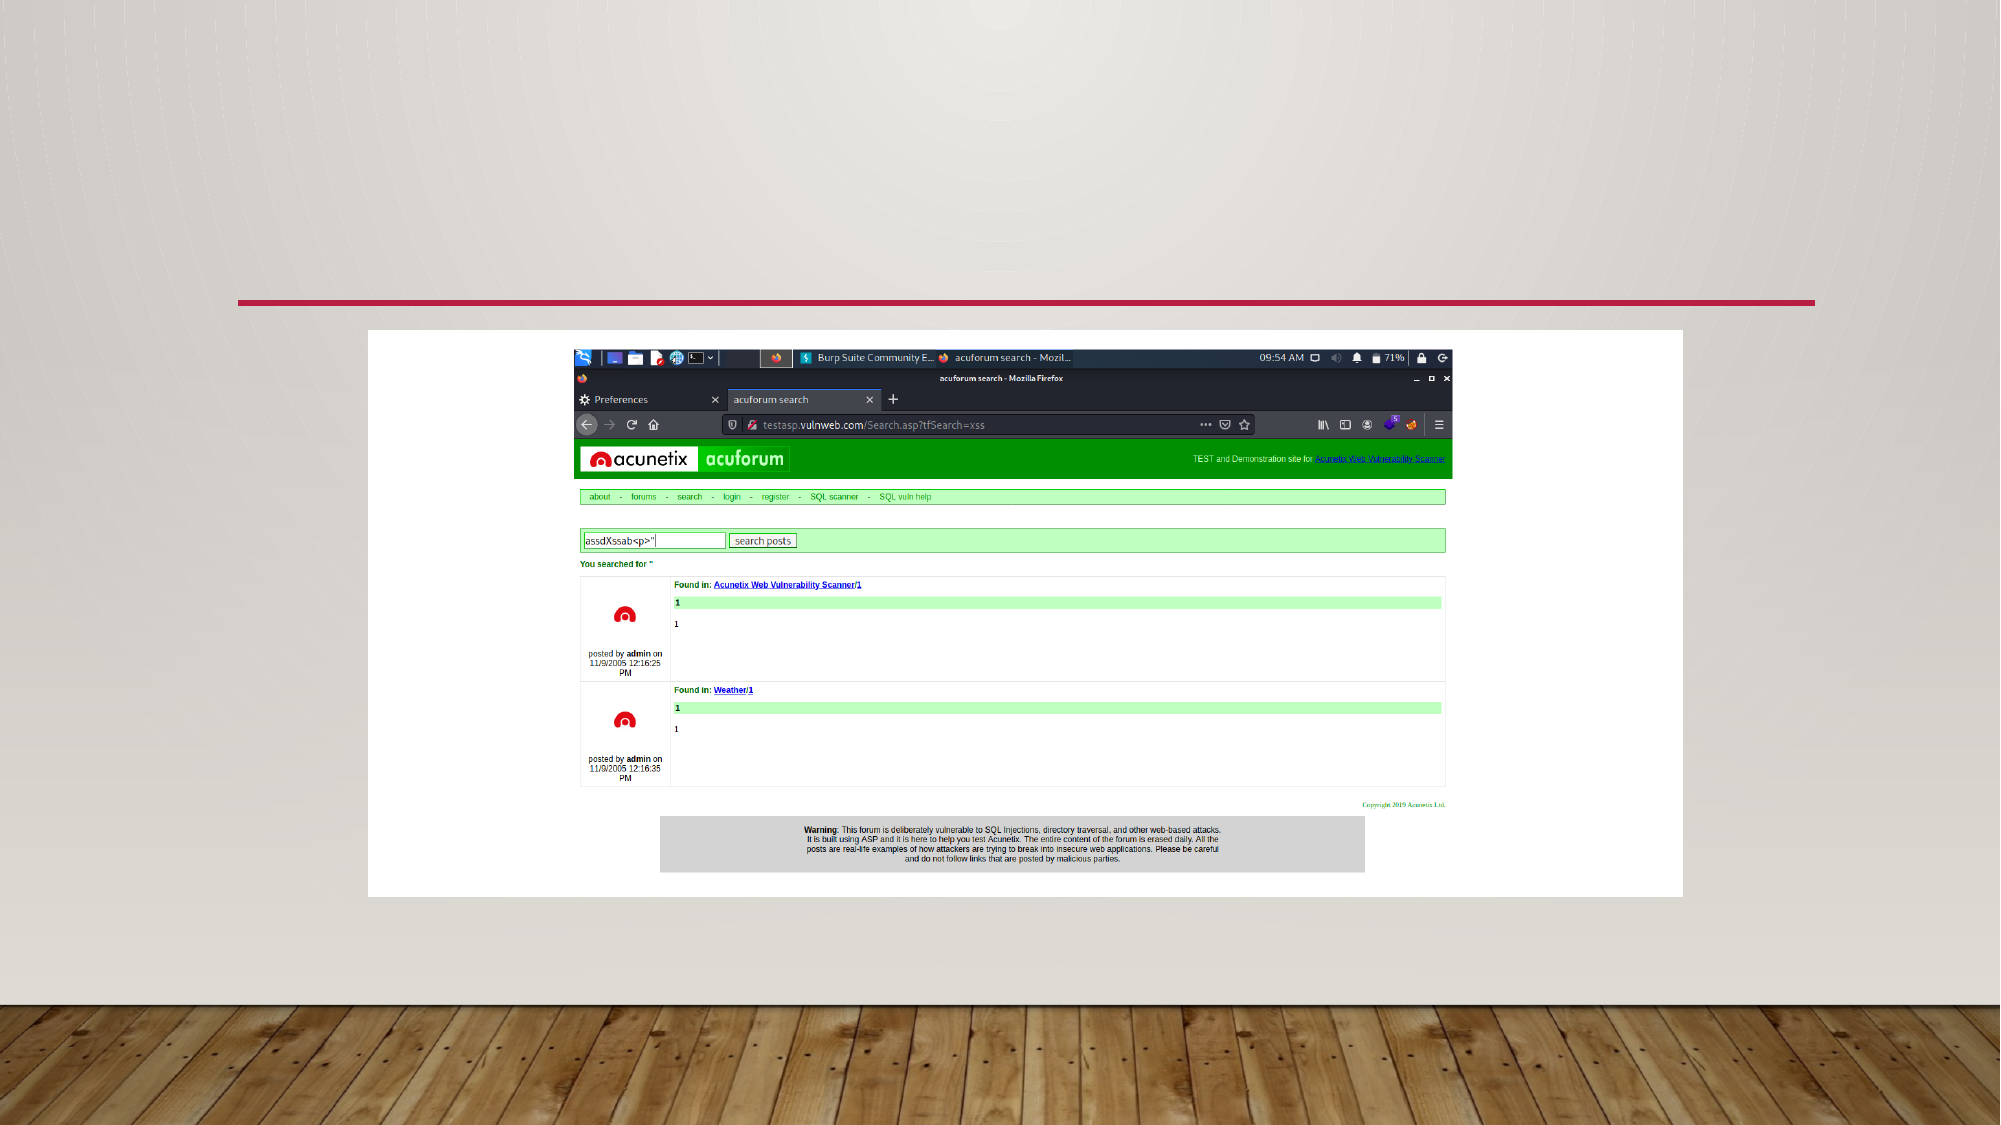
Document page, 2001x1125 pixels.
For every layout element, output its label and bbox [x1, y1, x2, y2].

picture [0, 1005, 2000, 1125]
list [368, 330, 1684, 897]
